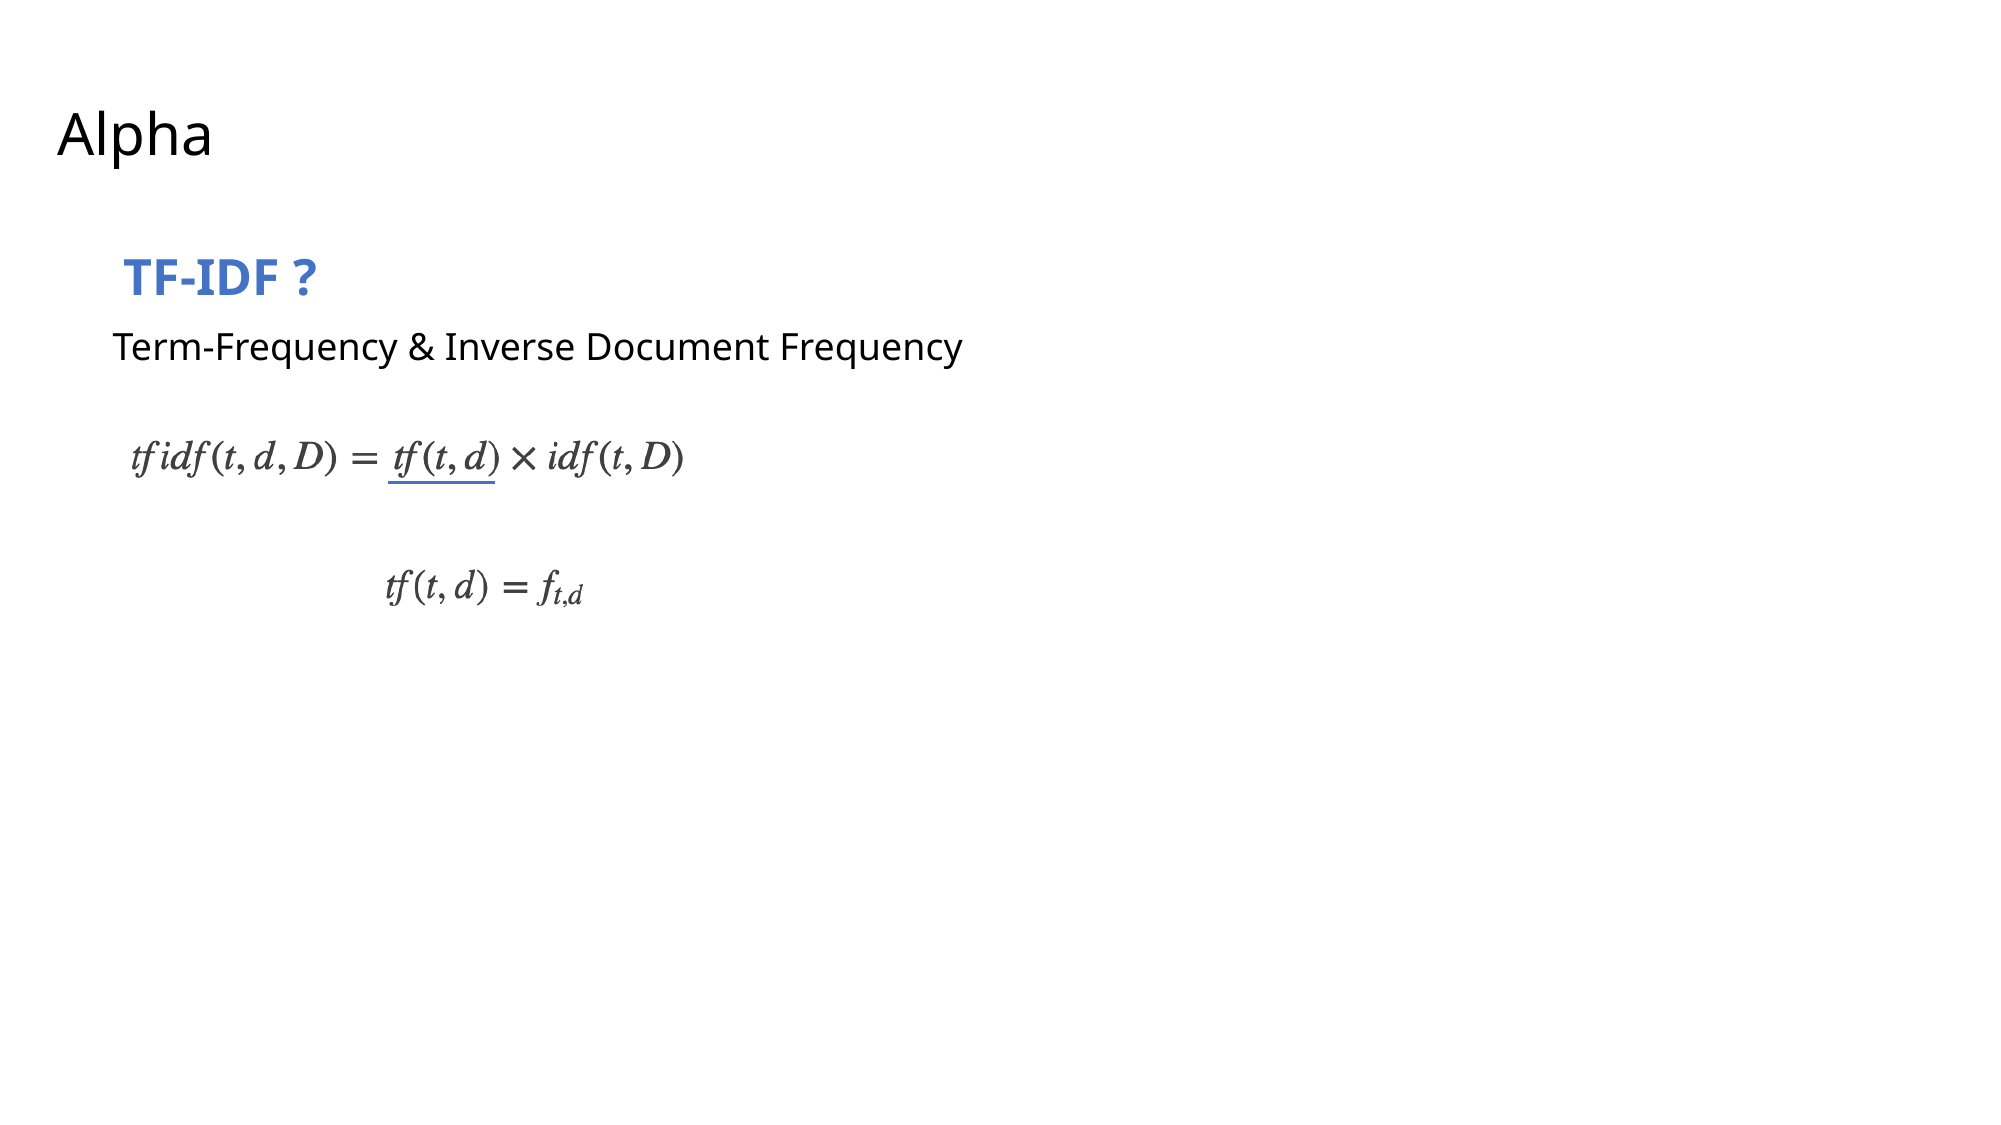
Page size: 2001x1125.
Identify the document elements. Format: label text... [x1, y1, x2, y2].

picture [374, 550, 594, 624]
picture [106, 410, 704, 502]
text_box TF-IDF ? [109, 237, 333, 313]
text_box Term-Frequency & Inverse Document Frequency [97, 315, 979, 376]
text_box Alpha [42, 89, 230, 175]
